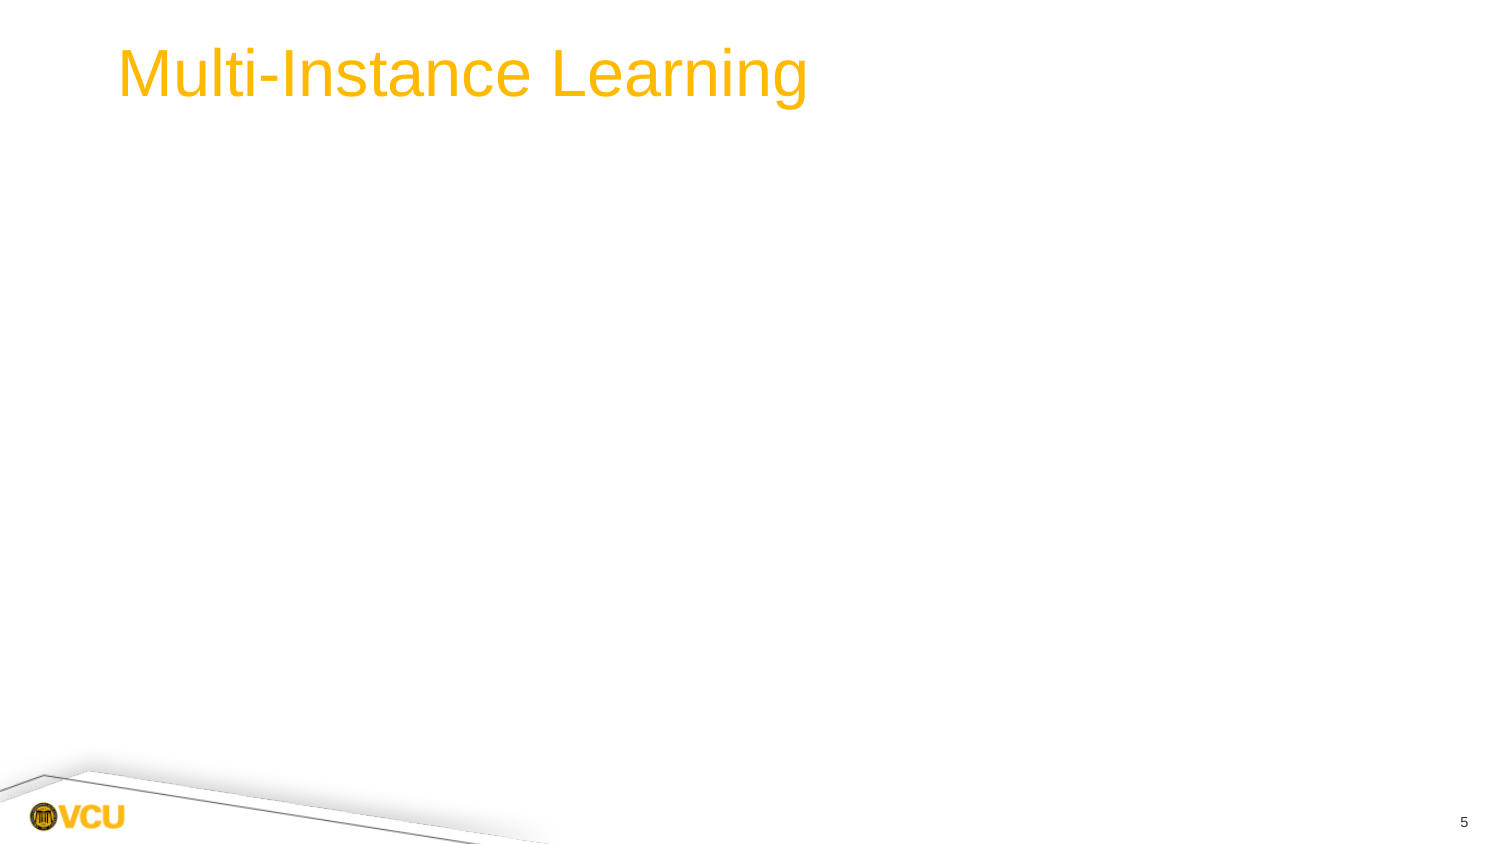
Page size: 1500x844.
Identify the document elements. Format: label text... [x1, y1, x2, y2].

slide_number 5 [1145, 798, 1484, 844]
title Multi-Instance Learning [103, 31, 1397, 137]
